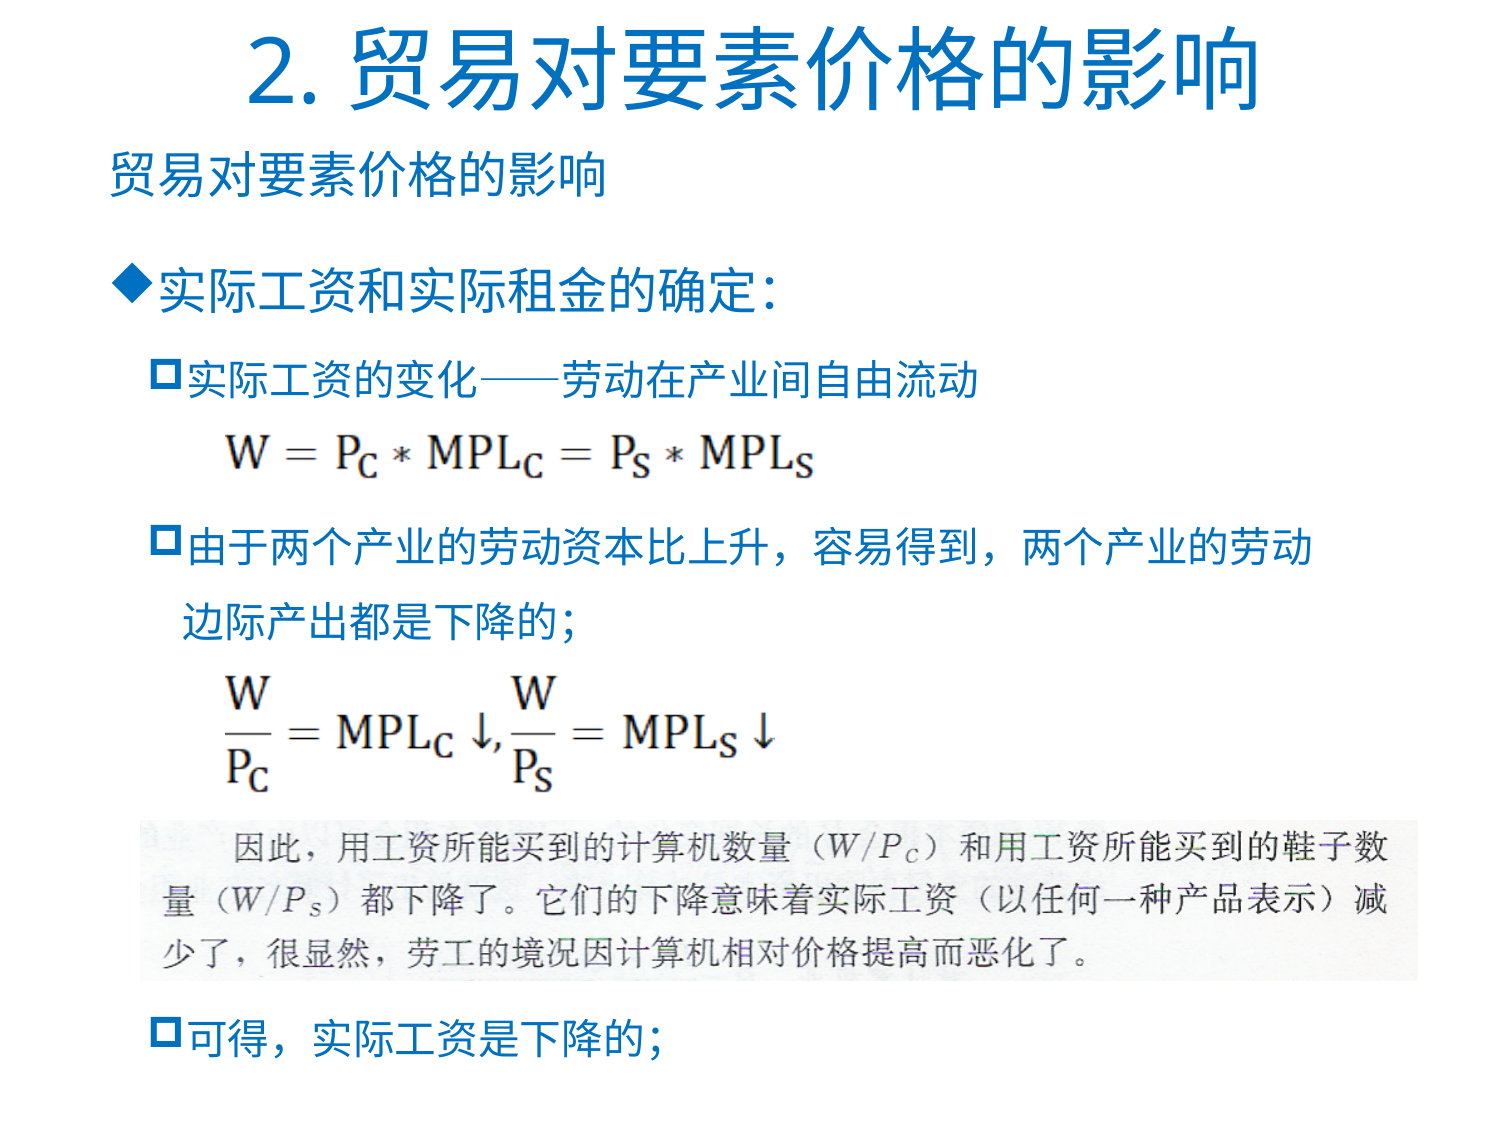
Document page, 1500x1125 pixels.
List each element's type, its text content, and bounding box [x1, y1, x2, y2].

text_box 贸易对要素价格的影响 [92, 135, 1299, 211]
title 2.贸易对要素价格的影响 [49, 75, 1458, 135]
picture [140, 820, 1419, 982]
text_box 实际工资和实际租金的确定： 实际工资的变化——劳动在产业间自由流动 由于两个产业的劳动资本比上升，容易得到，两个产业的劳动边际产出都是下降的； 可得，实际工资是下降的； [92, 222, 1357, 1071]
text_box [0, 0, 1500, 75]
picture [224, 674, 776, 802]
picture [224, 424, 815, 488]
